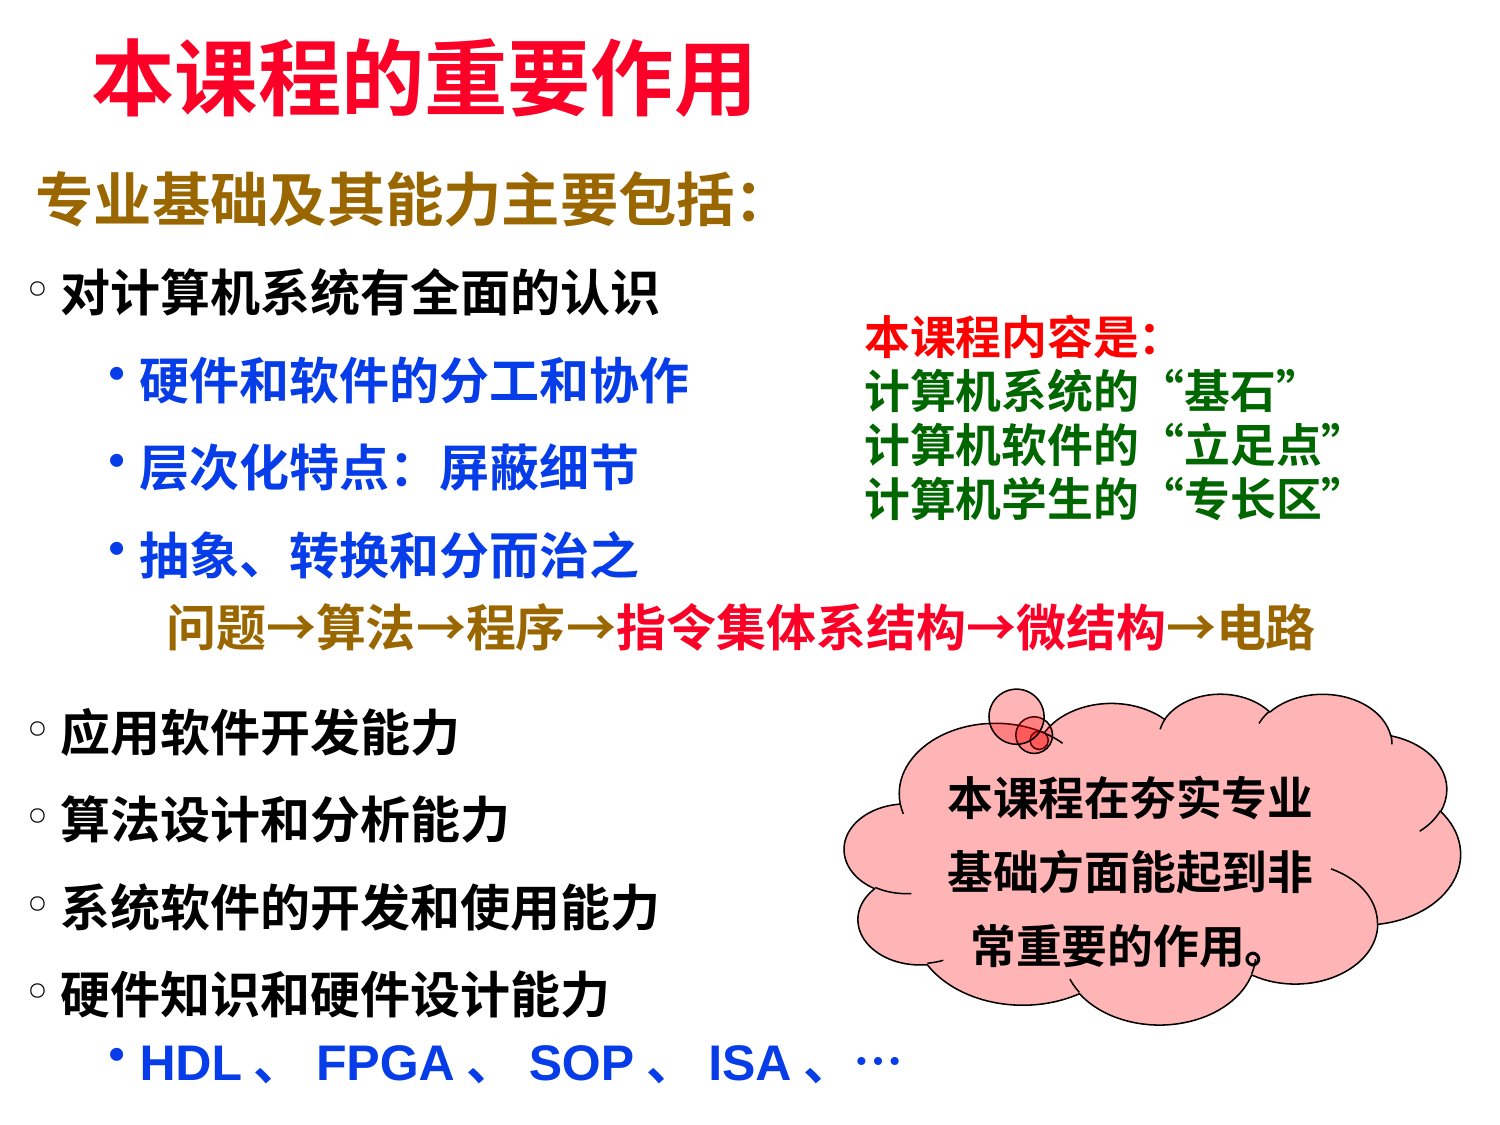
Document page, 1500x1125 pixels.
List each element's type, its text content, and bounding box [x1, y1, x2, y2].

text_box 本课程在夯实专业基础方面能起到非常重要的作用。 [844, 689, 1461, 1026]
title 本课程的重要作用 [81, 35, 1432, 133]
text_box 问题→算法→程序→指令集体系结构→微结构→电路 [87, 588, 1395, 664]
list 对计算机系统有全面的认识 硬件和软件的分工和协作 层次化特点：屏蔽细节 抽象、转换和分而治之 应用软件开发能力 算法设计和分析能力 系统软件的开发和使用能力 硬件知识和硬件设计能力 HDL、FPGA、SOP、ISA、… [16, 229, 1442, 1122]
text_box 专业基础及其能力主要包括： [21, 155, 1328, 241]
text_box 本课程内容是： 计算机系统的“基石” 计算机软件的“立足点” 计算机学生的“专长区” [849, 273, 1392, 534]
